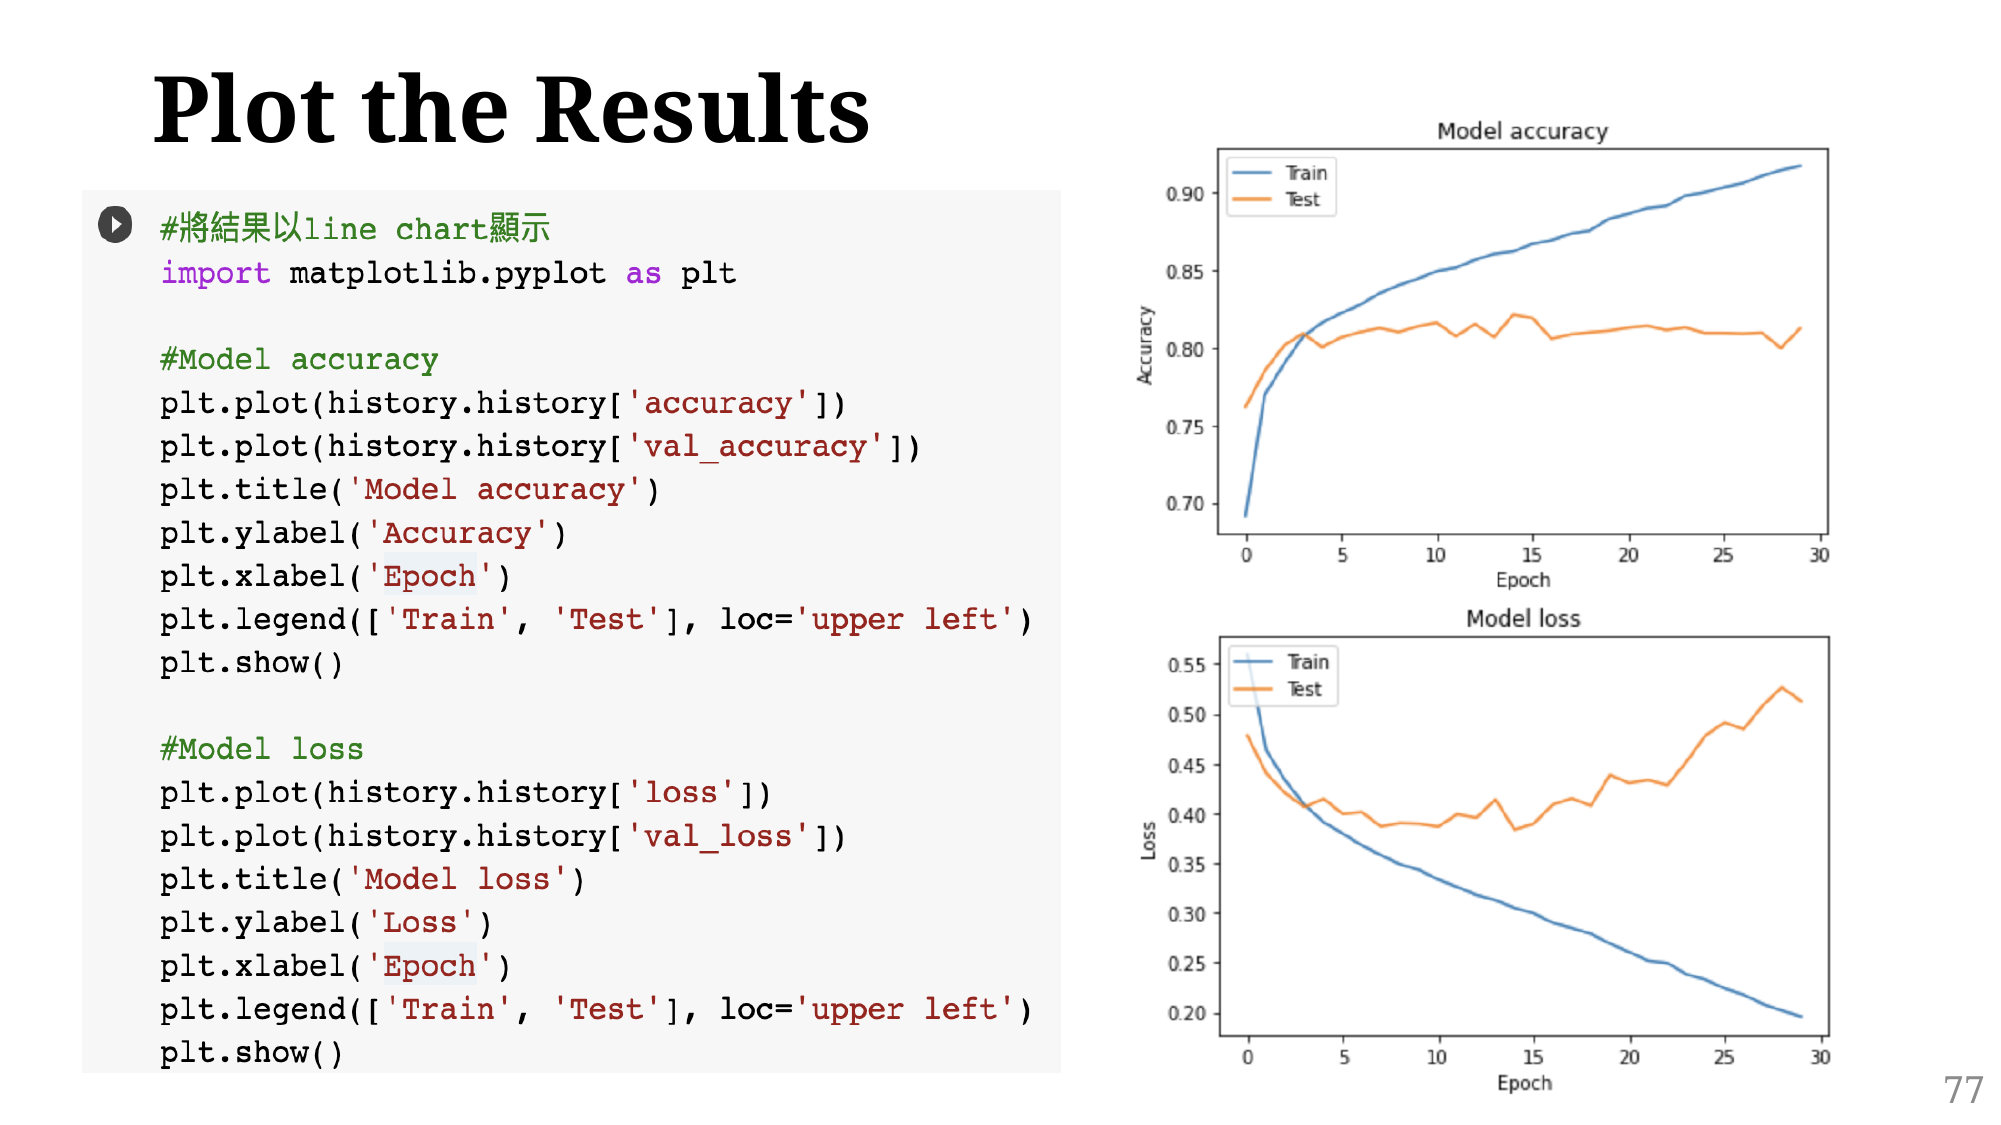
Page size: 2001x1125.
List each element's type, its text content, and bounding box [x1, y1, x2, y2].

picture [1131, 112, 1836, 1095]
picture [82, 190, 1061, 1073]
title Plot the Results [137, 34, 1863, 191]
slide_number 77 [1843, 1061, 2000, 1122]
